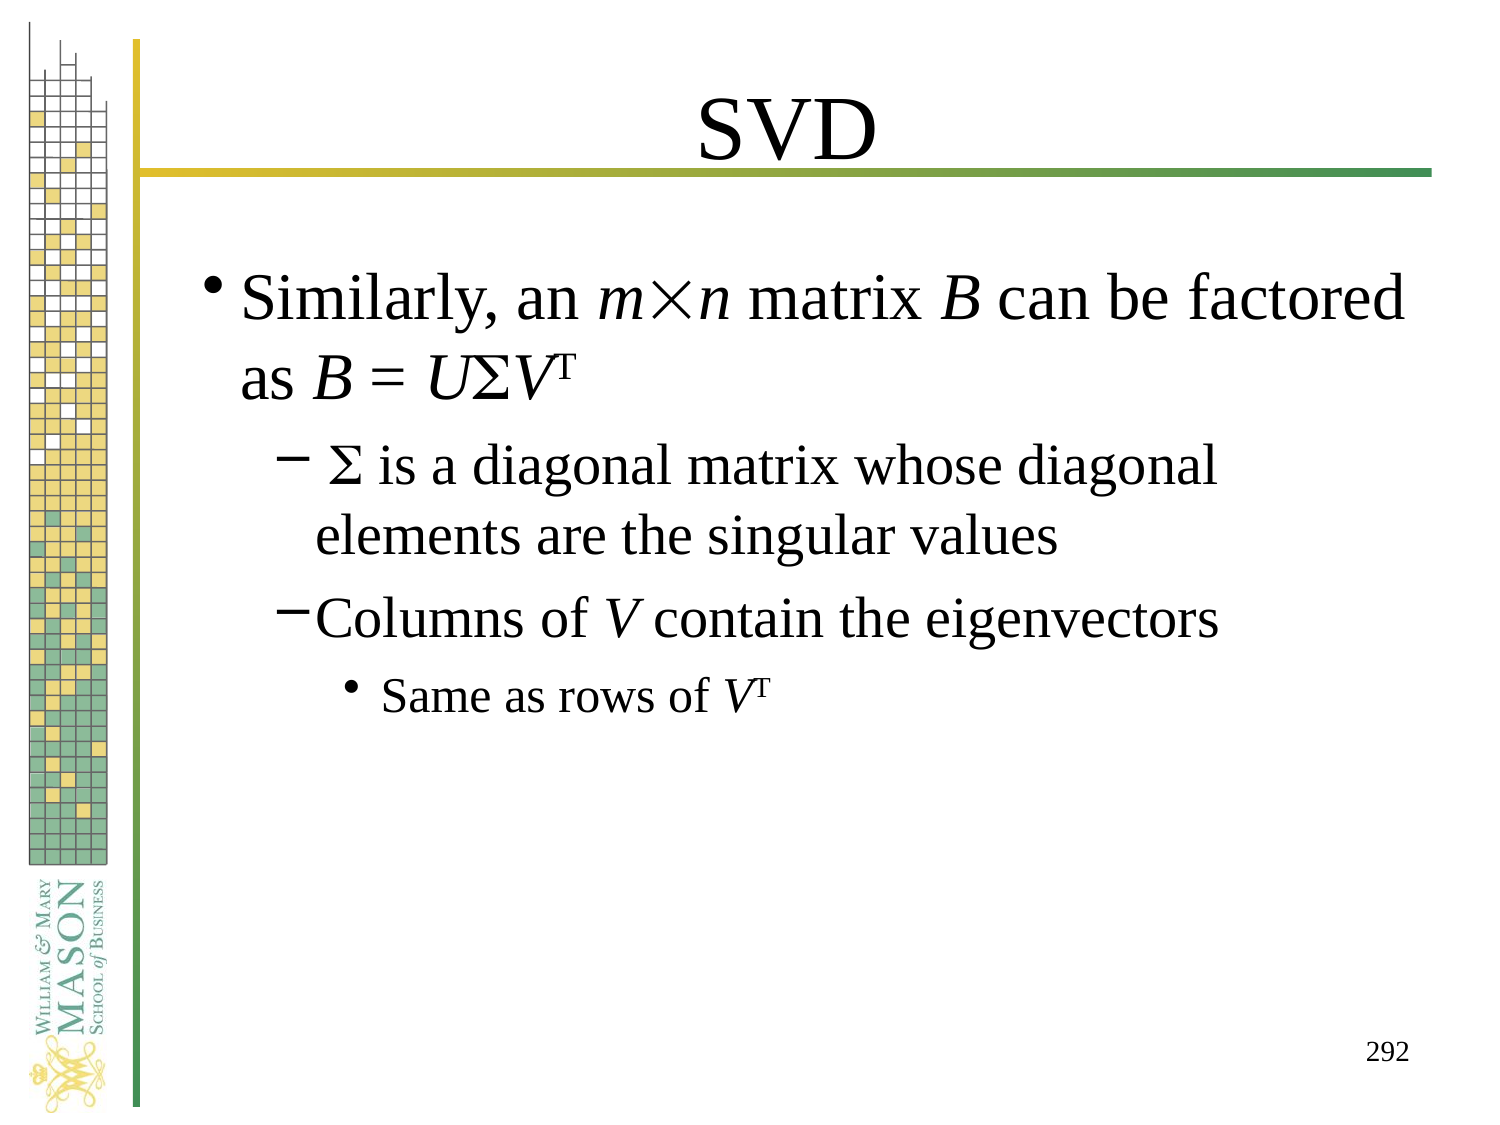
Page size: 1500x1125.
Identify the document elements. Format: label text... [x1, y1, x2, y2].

title SVD [150, 45, 1425, 200]
slide_number 65 [29, 879, 107, 1113]
slide_number 292 [1048, 1024, 1426, 1103]
list Similarly, an mn matrix B can be factored as B = USVT S is a diagonal matrix whose diagonal elements are the singular values Columns of V contain the eigenvectors Same as rows of VT [150, 237, 1425, 1005]
